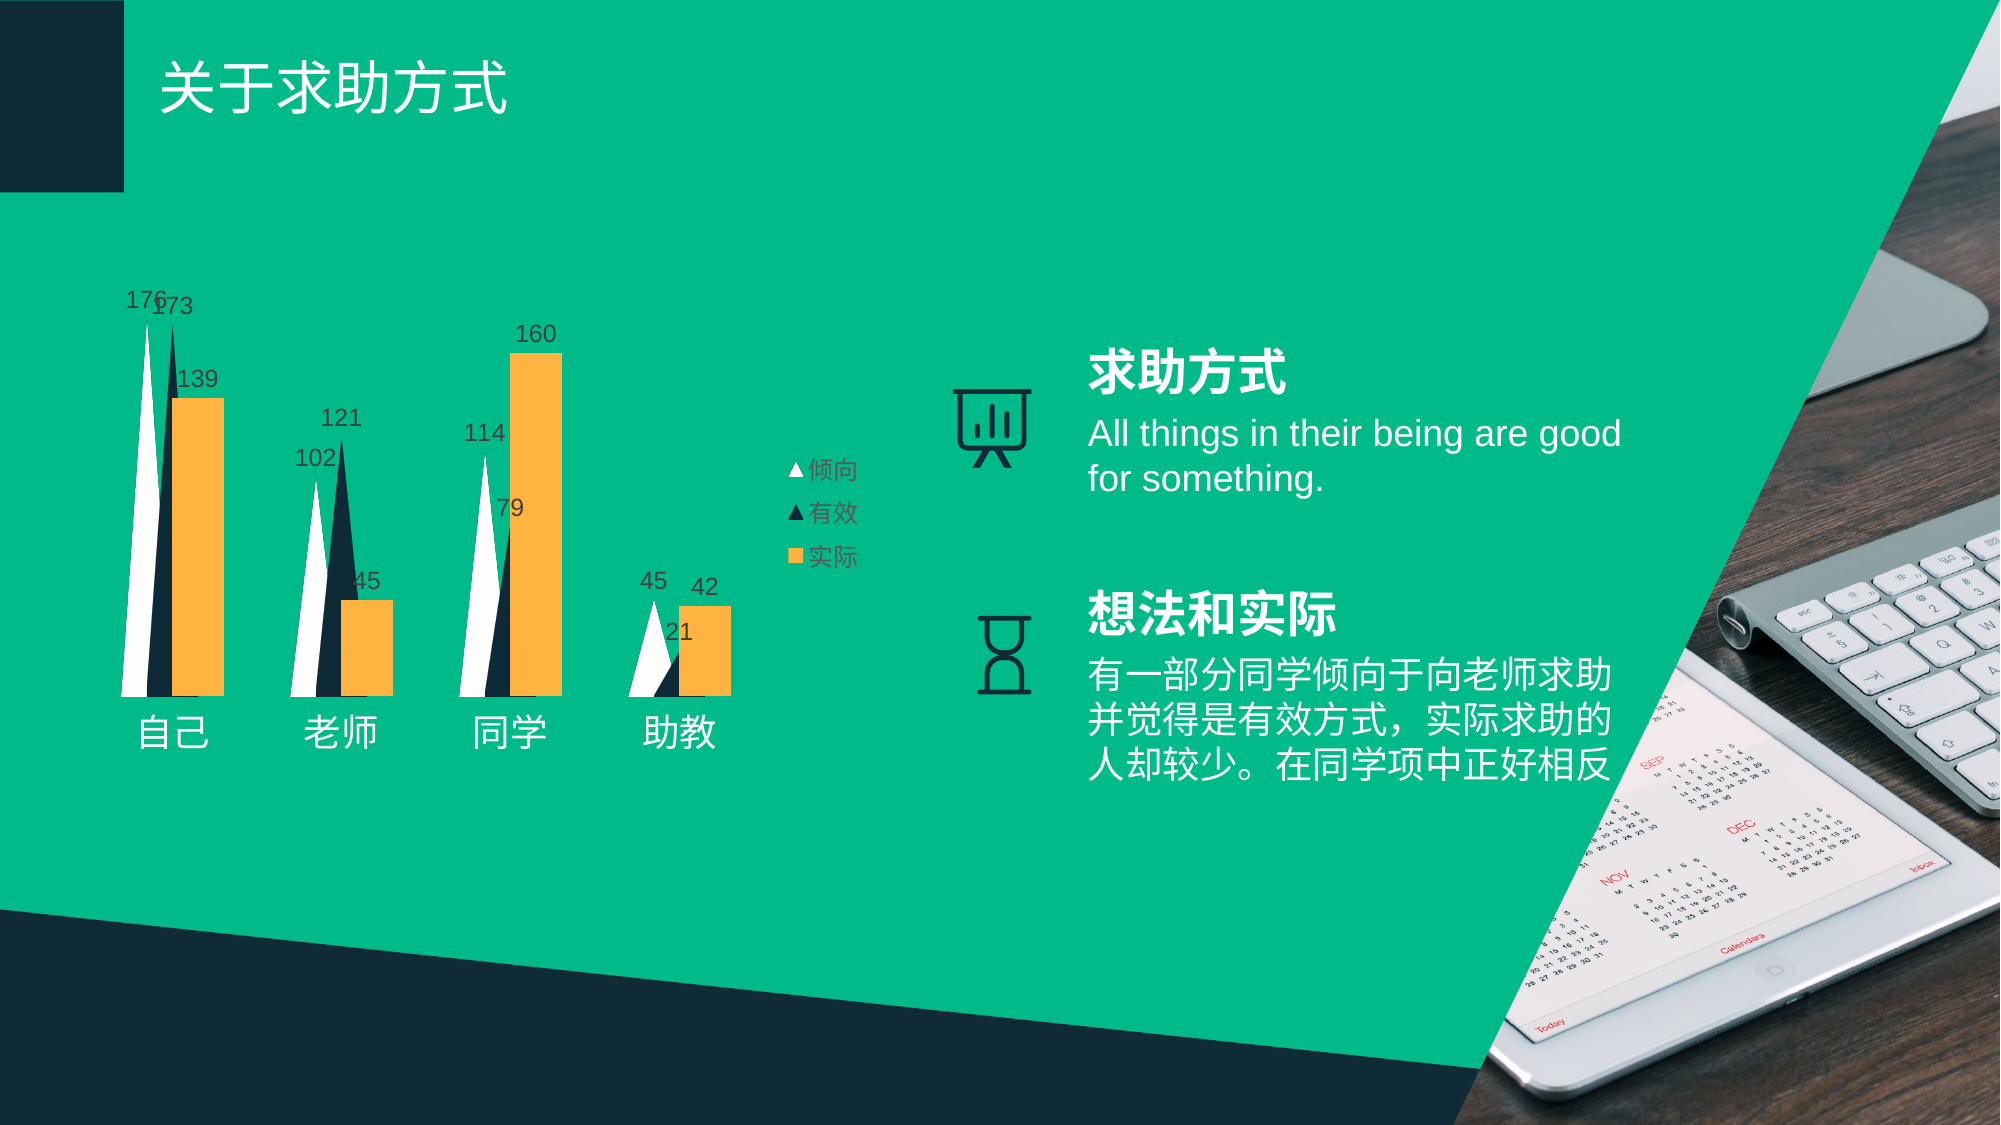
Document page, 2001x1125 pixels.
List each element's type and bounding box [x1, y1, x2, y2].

text_box [0, 908, 1453, 1125]
text_box [0, 0, 680, 193]
text_box [1073, 575, 1645, 797]
text_box [952, 389, 1032, 468]
text_box [977, 615, 1032, 695]
text_box [1073, 333, 1645, 508]
chart [71, 257, 880, 768]
picture [1453, 0, 2000, 1125]
